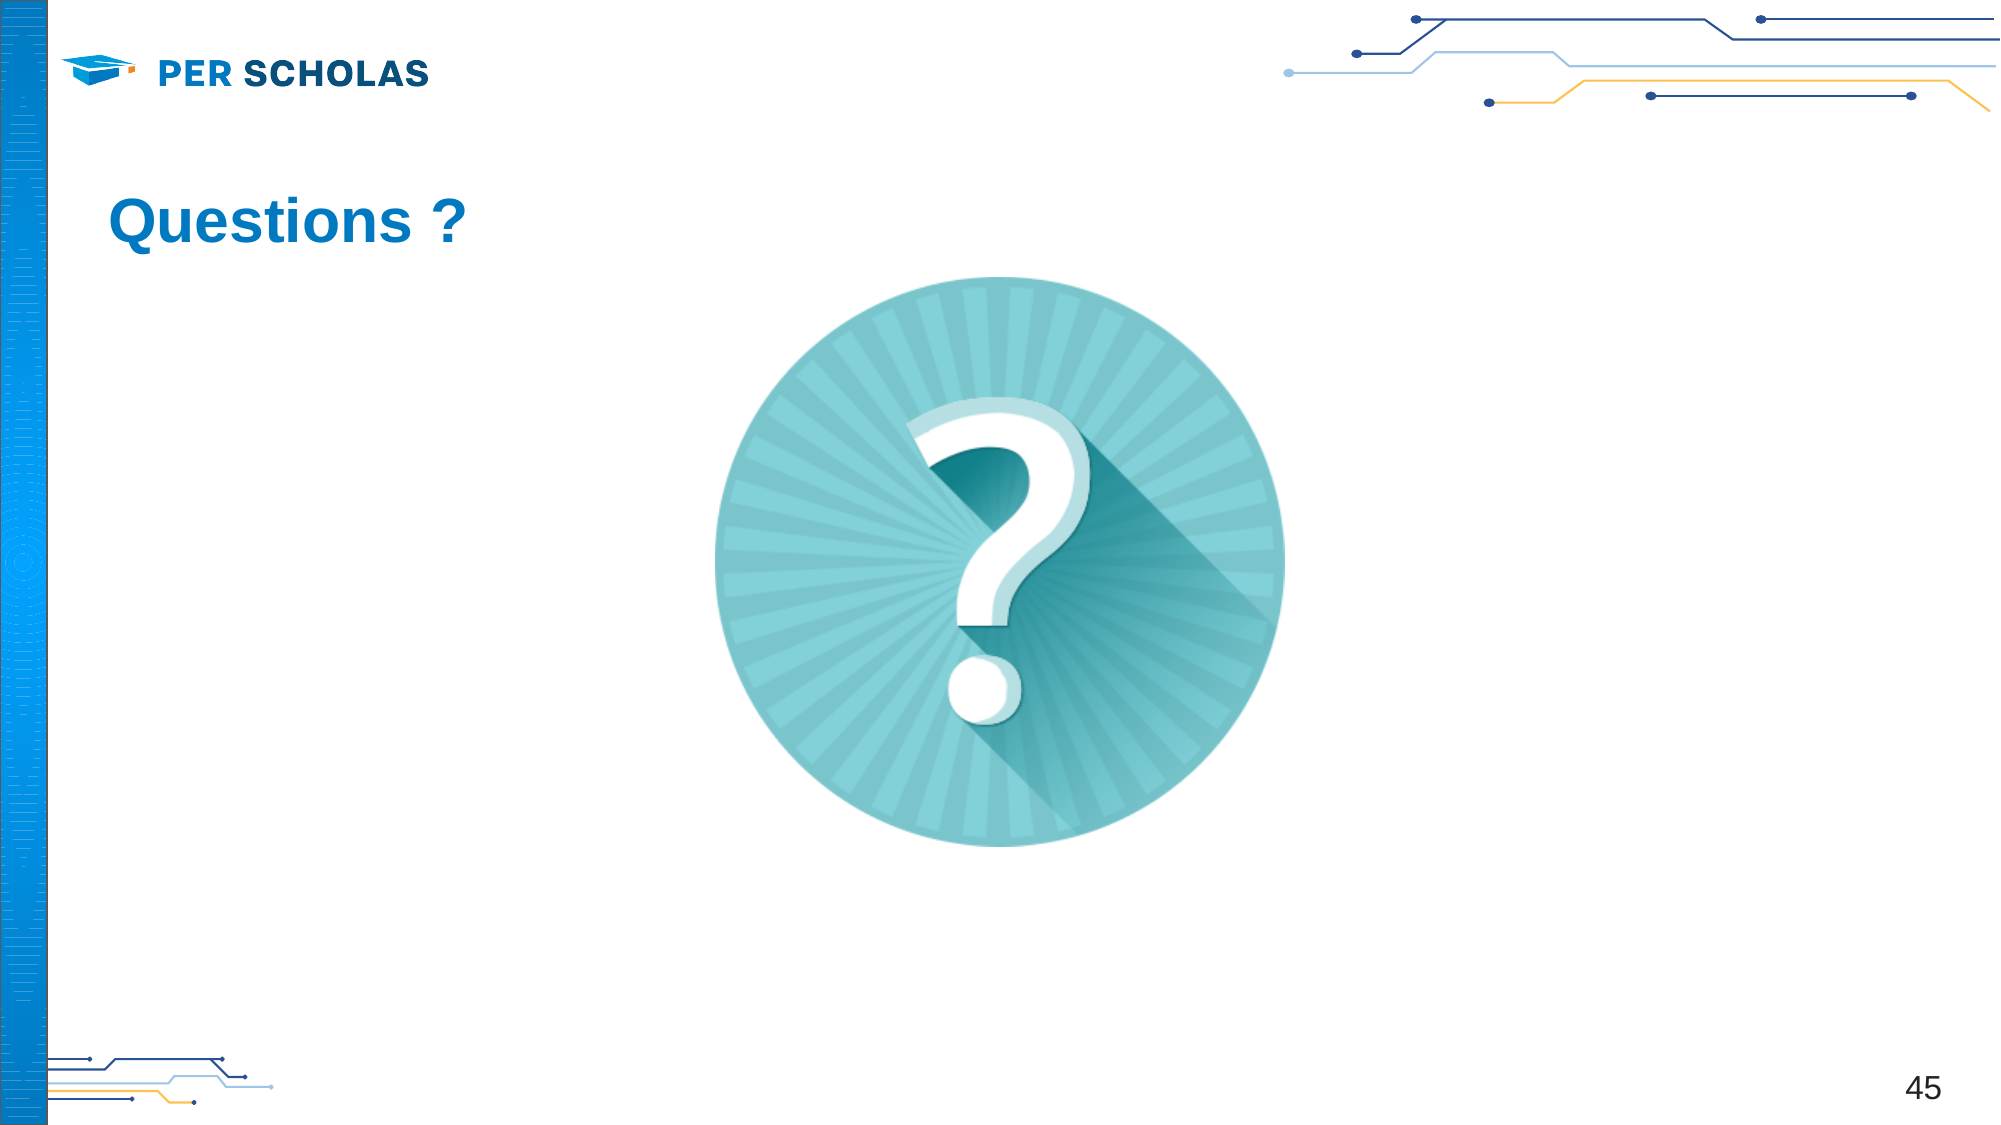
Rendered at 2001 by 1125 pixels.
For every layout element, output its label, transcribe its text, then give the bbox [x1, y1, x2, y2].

slide_number ‹#› [1860, 1024, 1988, 1114]
title Questions ? [93, 159, 1869, 276]
picture [715, 277, 1285, 848]
picture [48, 23, 452, 110]
